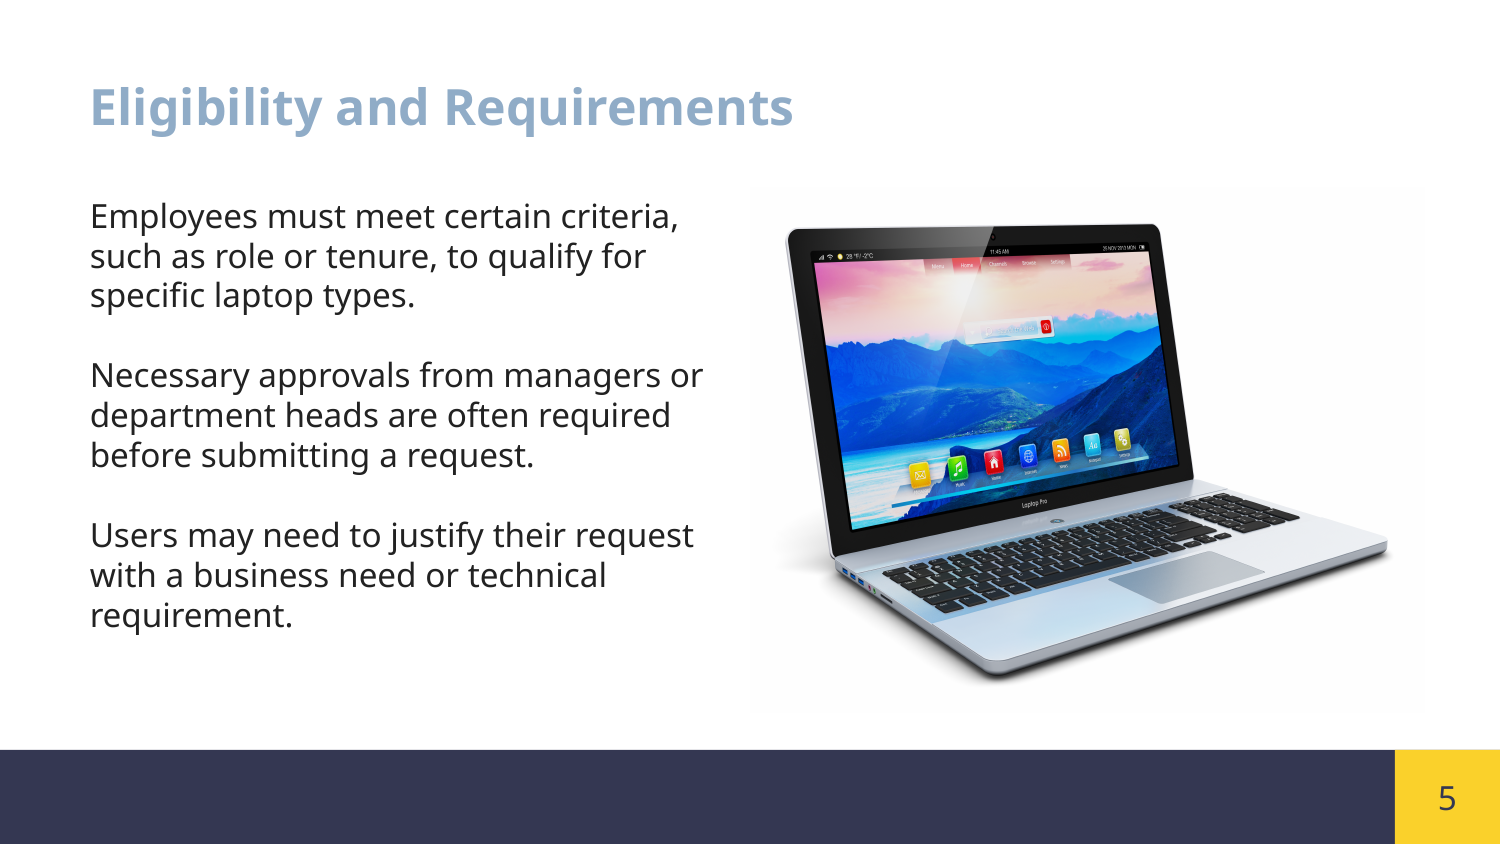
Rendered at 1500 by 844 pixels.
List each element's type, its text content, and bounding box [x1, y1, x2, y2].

text_box [0, 749, 1394, 844]
text_box Employees must meet certain criteria, such as role or tenure, to qualify for specific laptop types. Necessary approvals from managers or department heads are often required before submitting a request. Users may need to justify their request with a business need or technical requirement. [74, 187, 749, 713]
text_box Eligibility and Requirements [74, 37, 1425, 173]
picture [749, 187, 1425, 713]
text_box 5 [1394, 749, 1500, 844]
